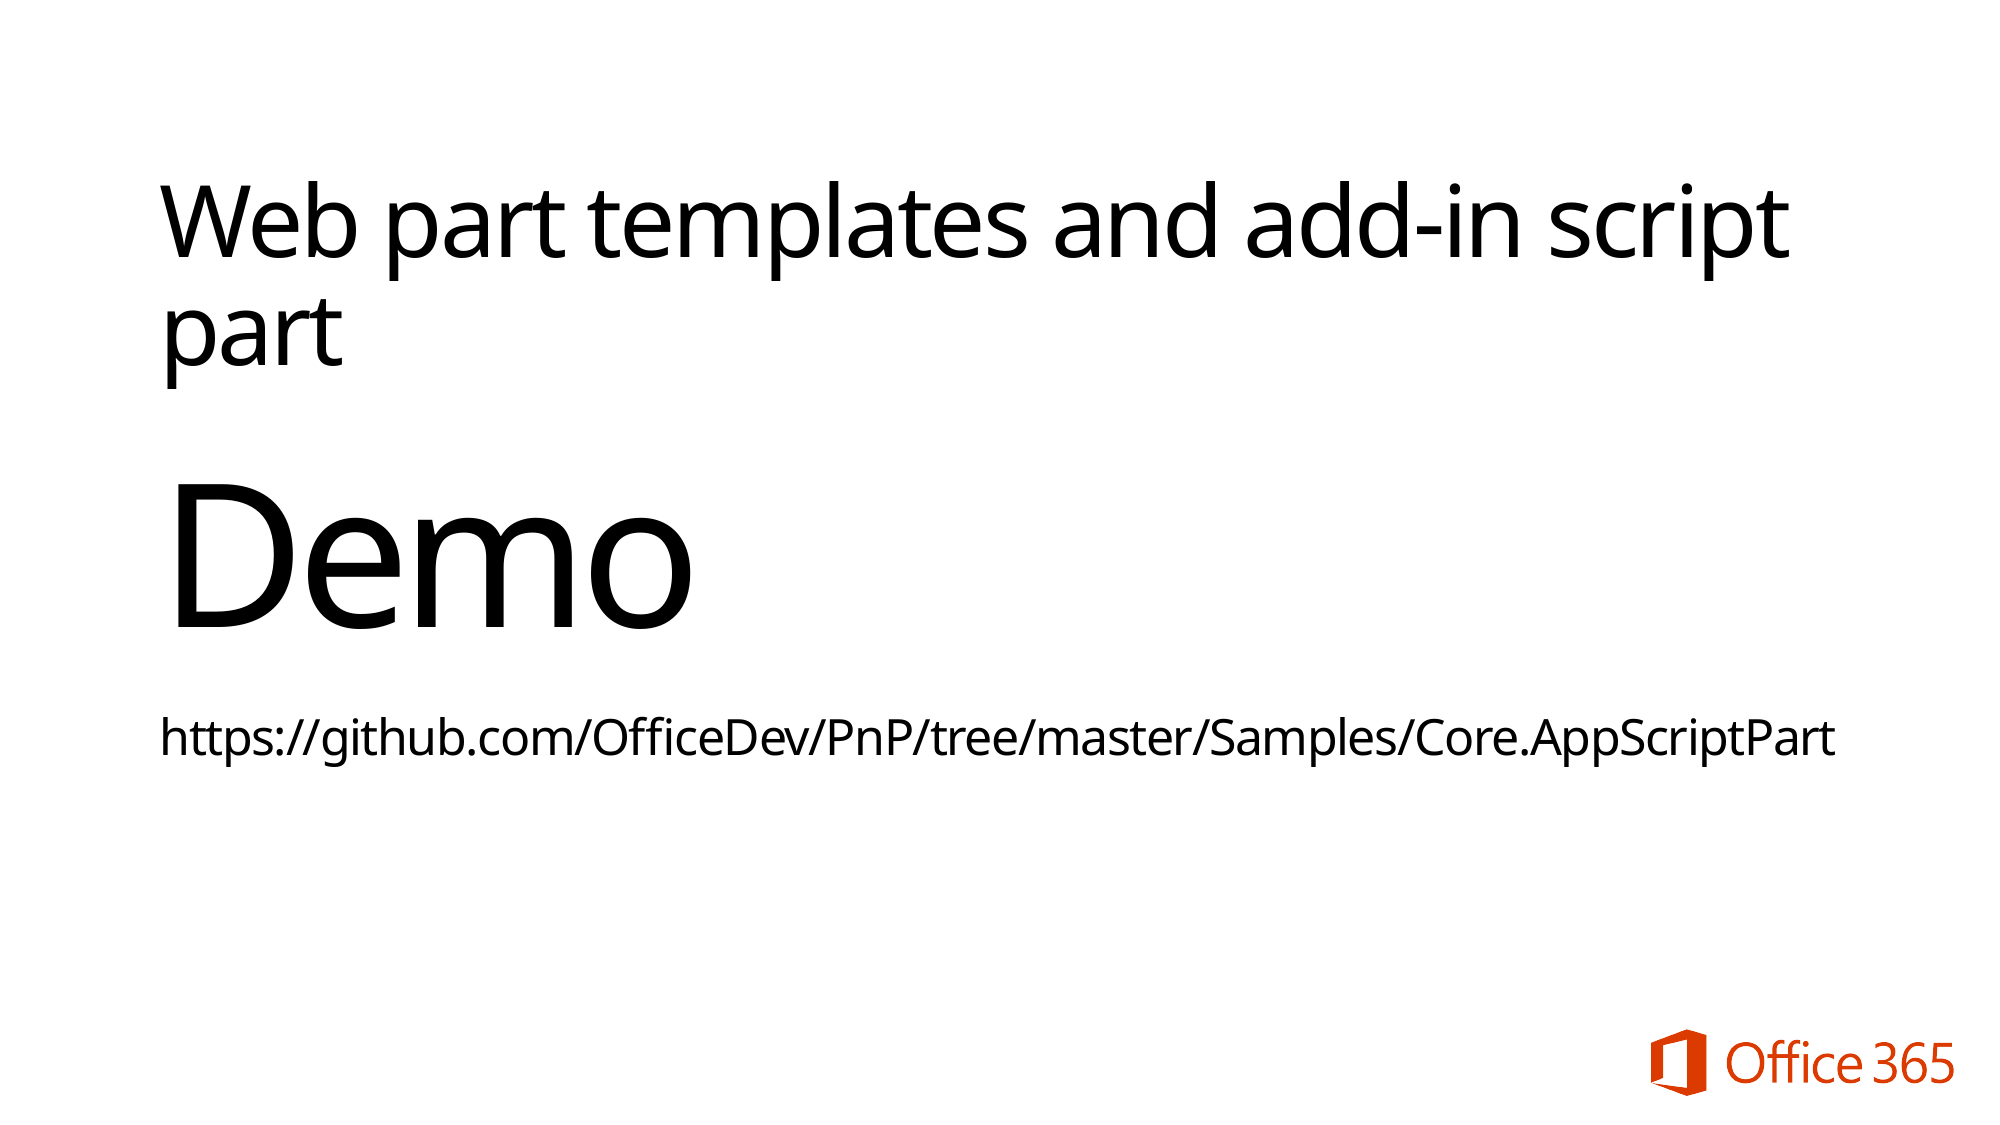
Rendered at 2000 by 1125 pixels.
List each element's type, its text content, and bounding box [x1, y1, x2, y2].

list Web part templates and add-in script part [159, 237, 1839, 388]
list Demo [159, 449, 1841, 676]
subtitle https://github.com/OfficeDev/PnP/tree/master/Samples/Core.AppScriptPart [159, 712, 1839, 789]
picture [1622, 1000, 1981, 1125]
